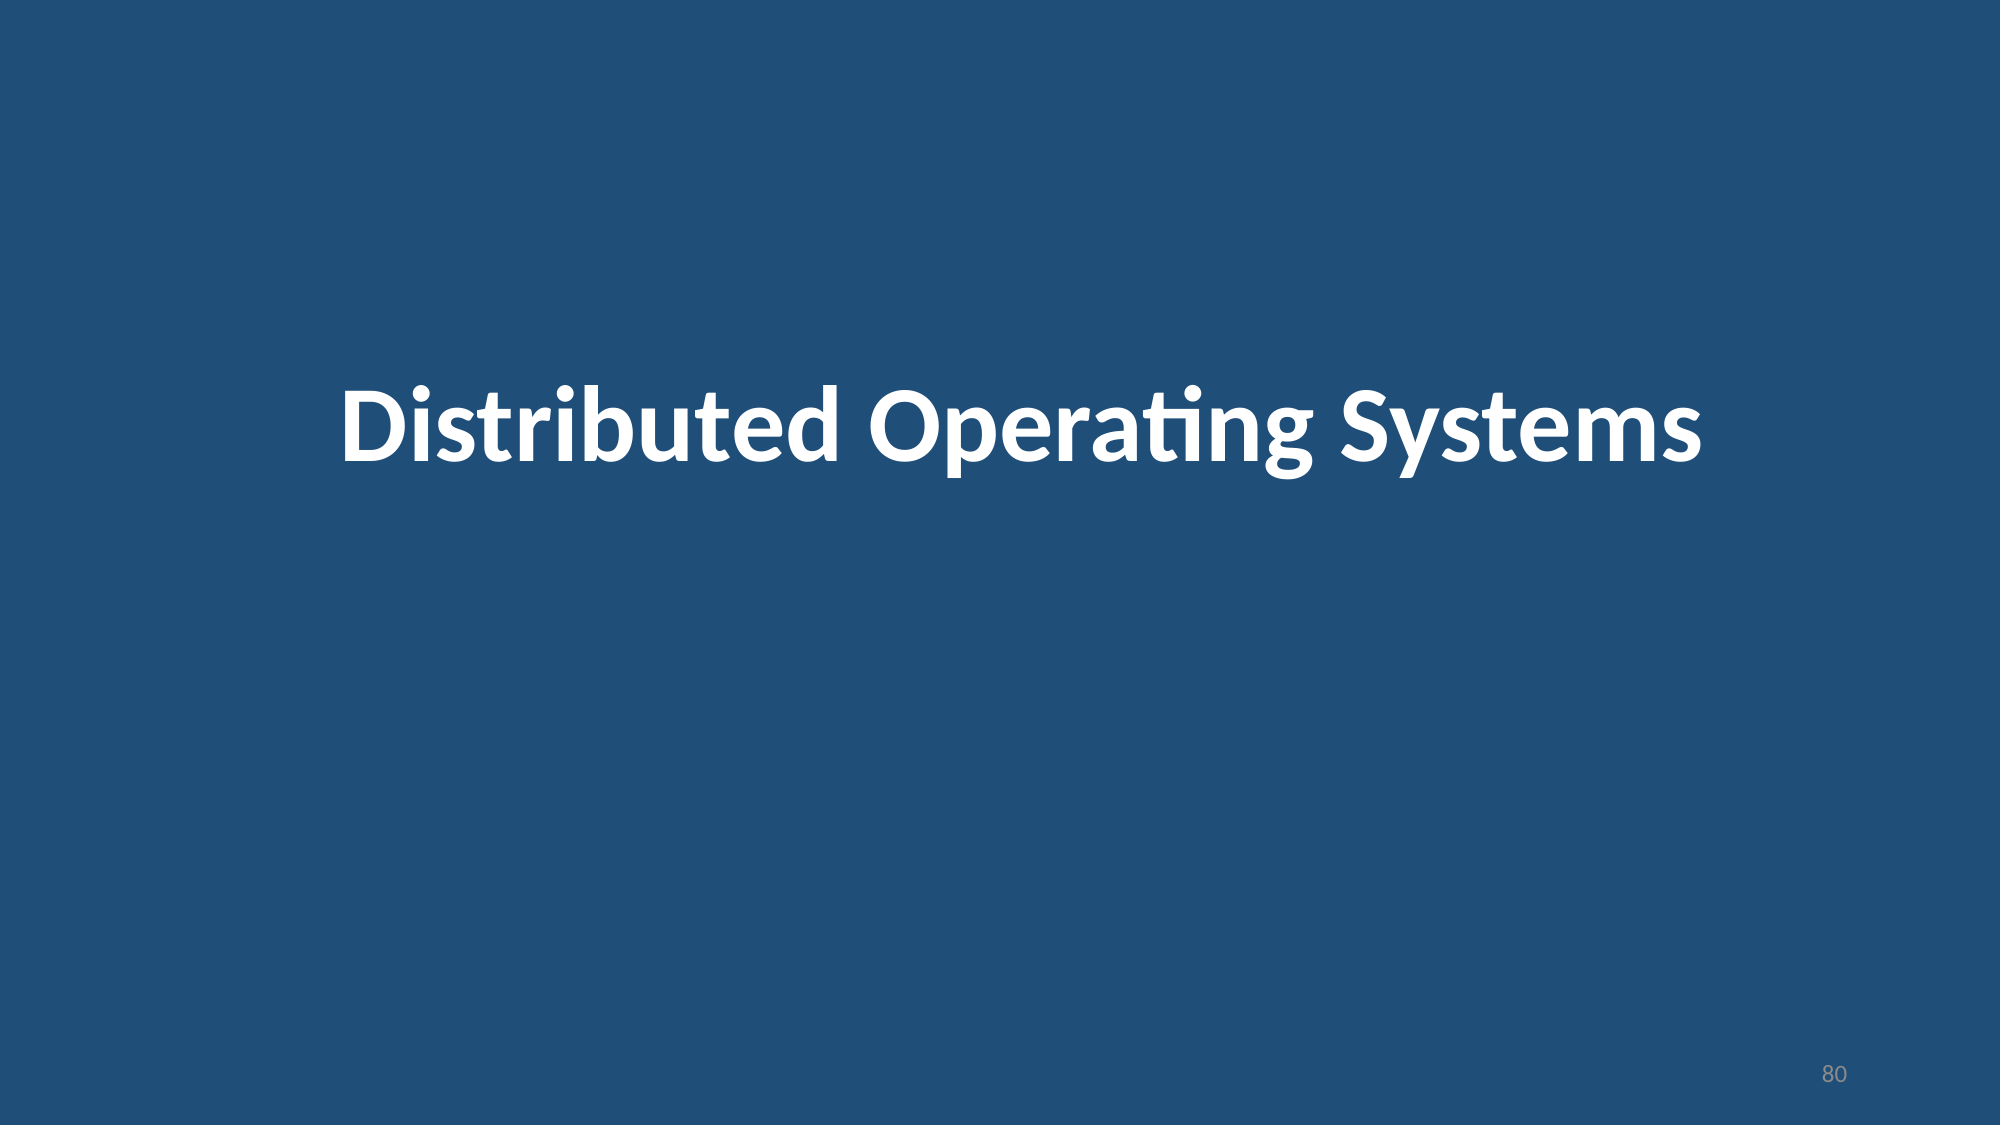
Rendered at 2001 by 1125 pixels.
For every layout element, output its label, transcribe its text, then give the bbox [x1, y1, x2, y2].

list Distributed Operating Systems [135, 360, 1909, 673]
slide_number 80 [1412, 1042, 1863, 1103]
